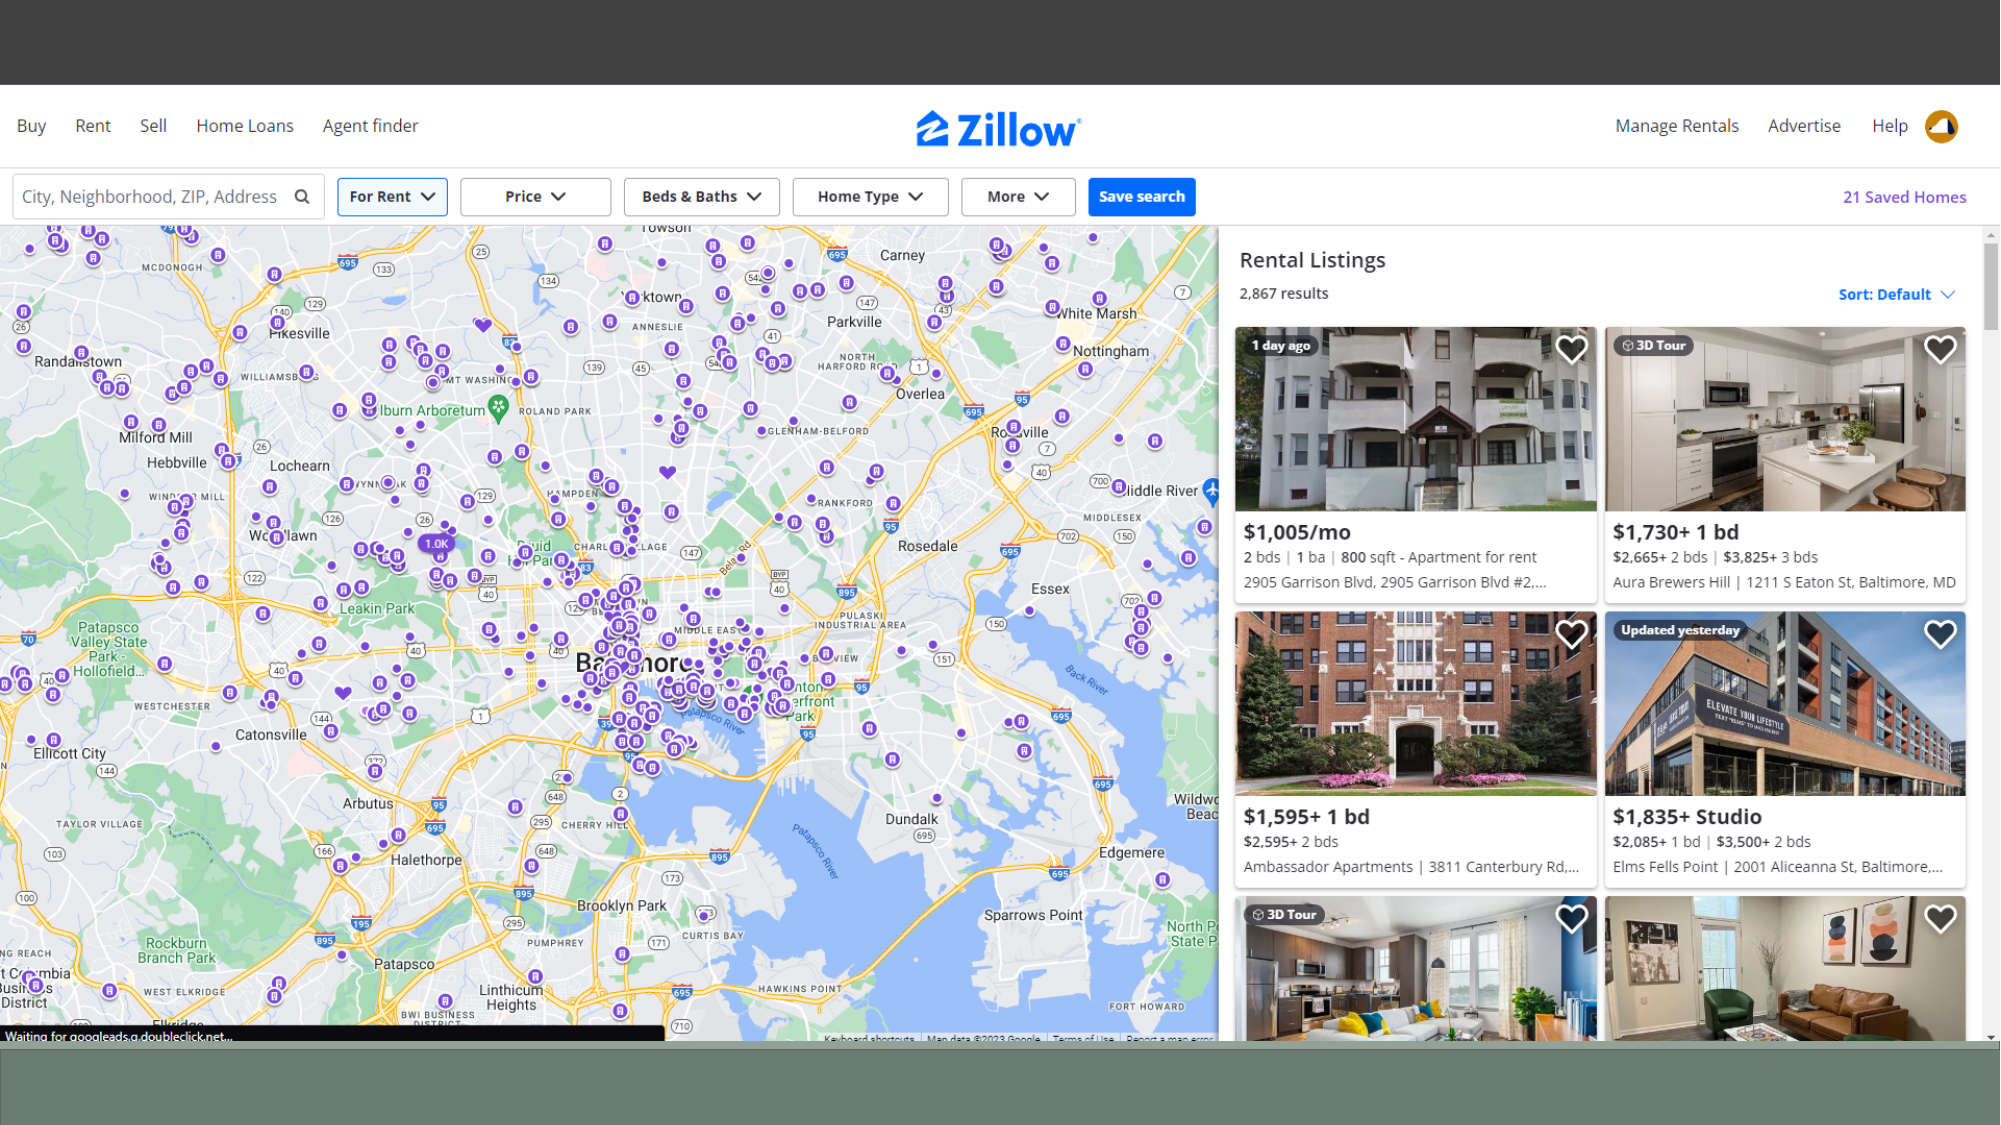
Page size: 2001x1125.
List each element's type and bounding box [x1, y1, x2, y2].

picture [0, 83, 2000, 1042]
